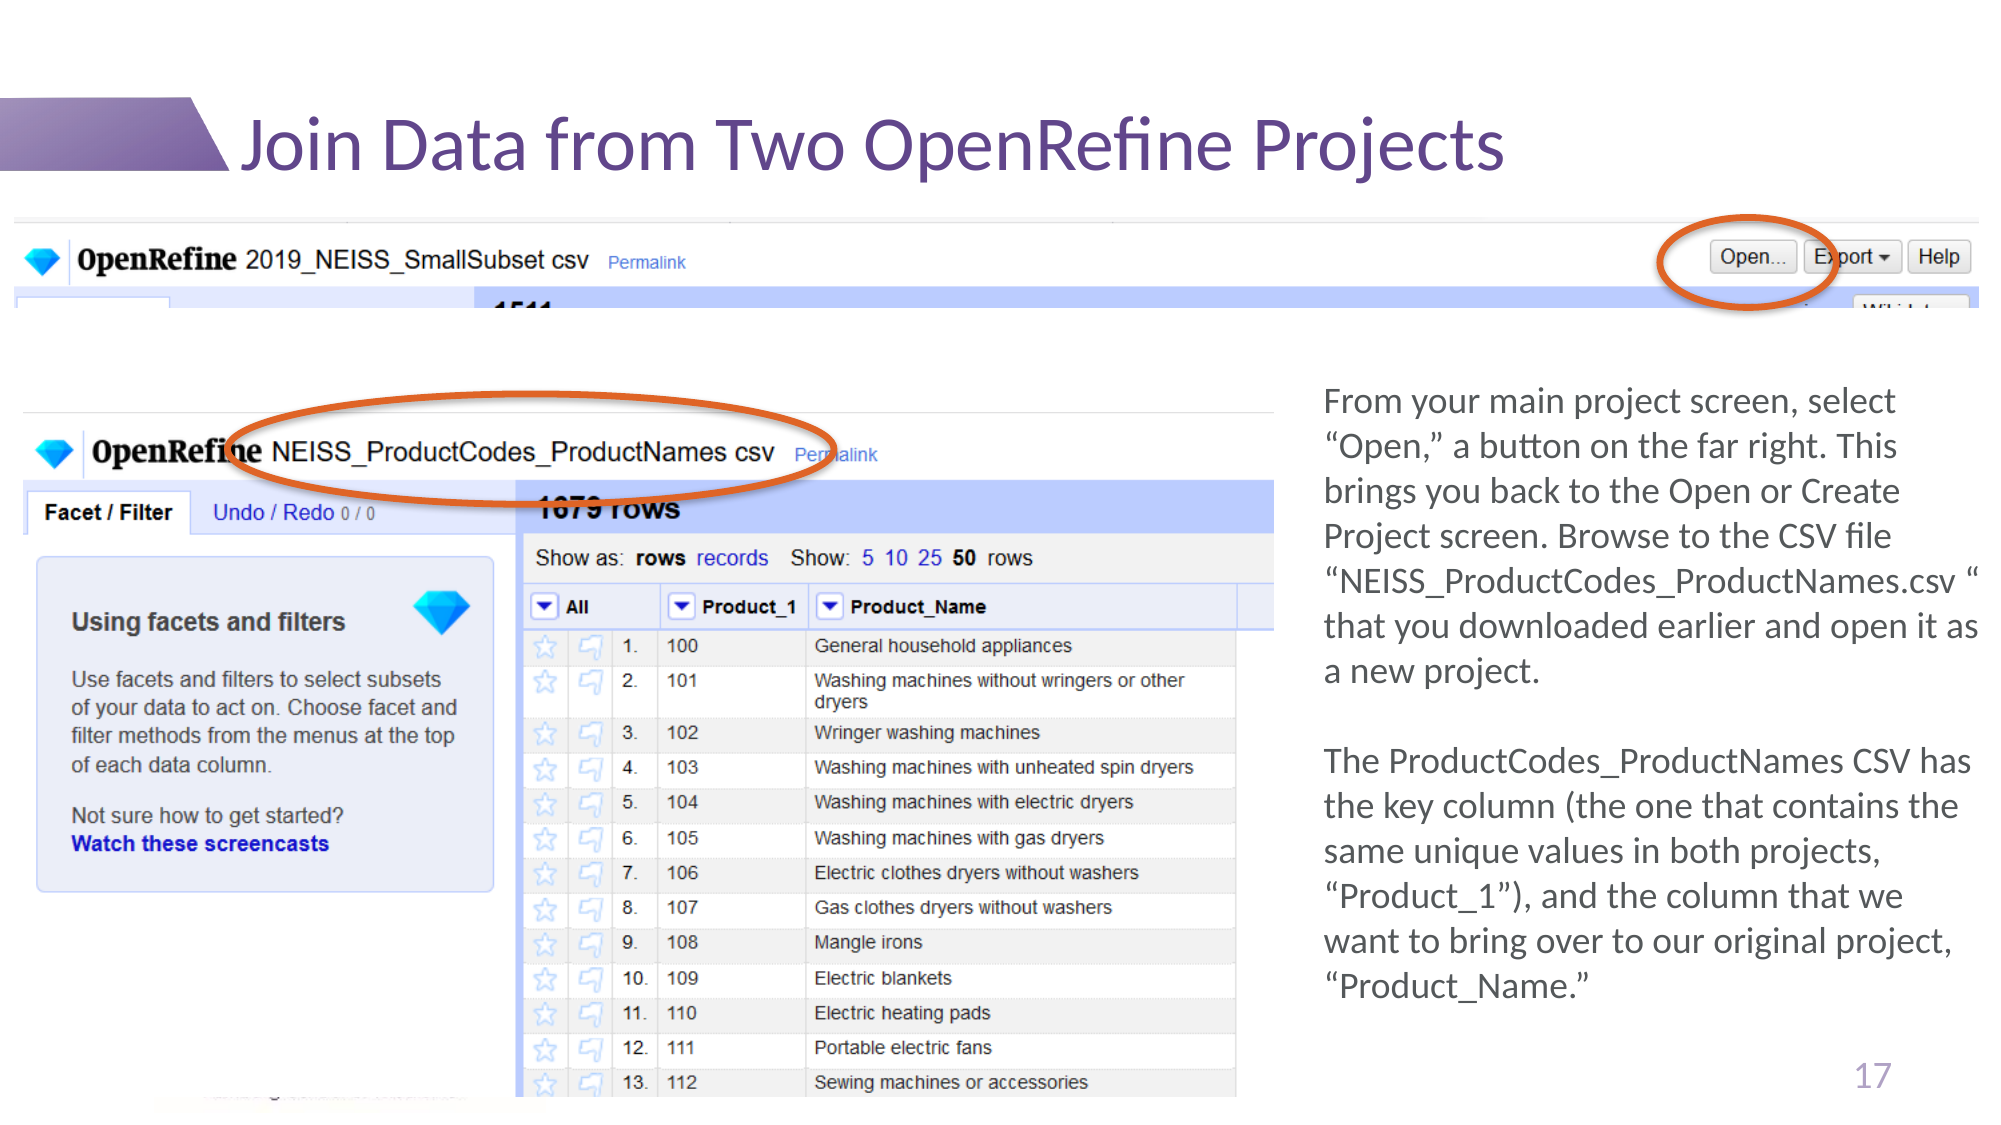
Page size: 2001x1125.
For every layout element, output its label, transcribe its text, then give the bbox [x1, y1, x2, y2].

slide_number 17 [1816, 1045, 1893, 1097]
text_box From your main project screen, select “Open,” a button on the far right. This brings you back to the Open or Create Project screen. Browse to the CSV file “NEISS_ProductCodes_ProductNames.csv “ that you downloaded earlier and open it as a new project. The ProductCodes_ProductNames CSV has the key column (the one that contains the same unique values in both projects, “Product_1”), and the column that we want to bring over to our original project, “Product_Name.” [1308, 369, 1999, 1014]
title Join Data from Two OpenRefine Projects [240, 27, 1811, 195]
text_box [312, 393, 750, 410]
picture [23, 411, 1274, 1113]
picture [14, 217, 1979, 308]
